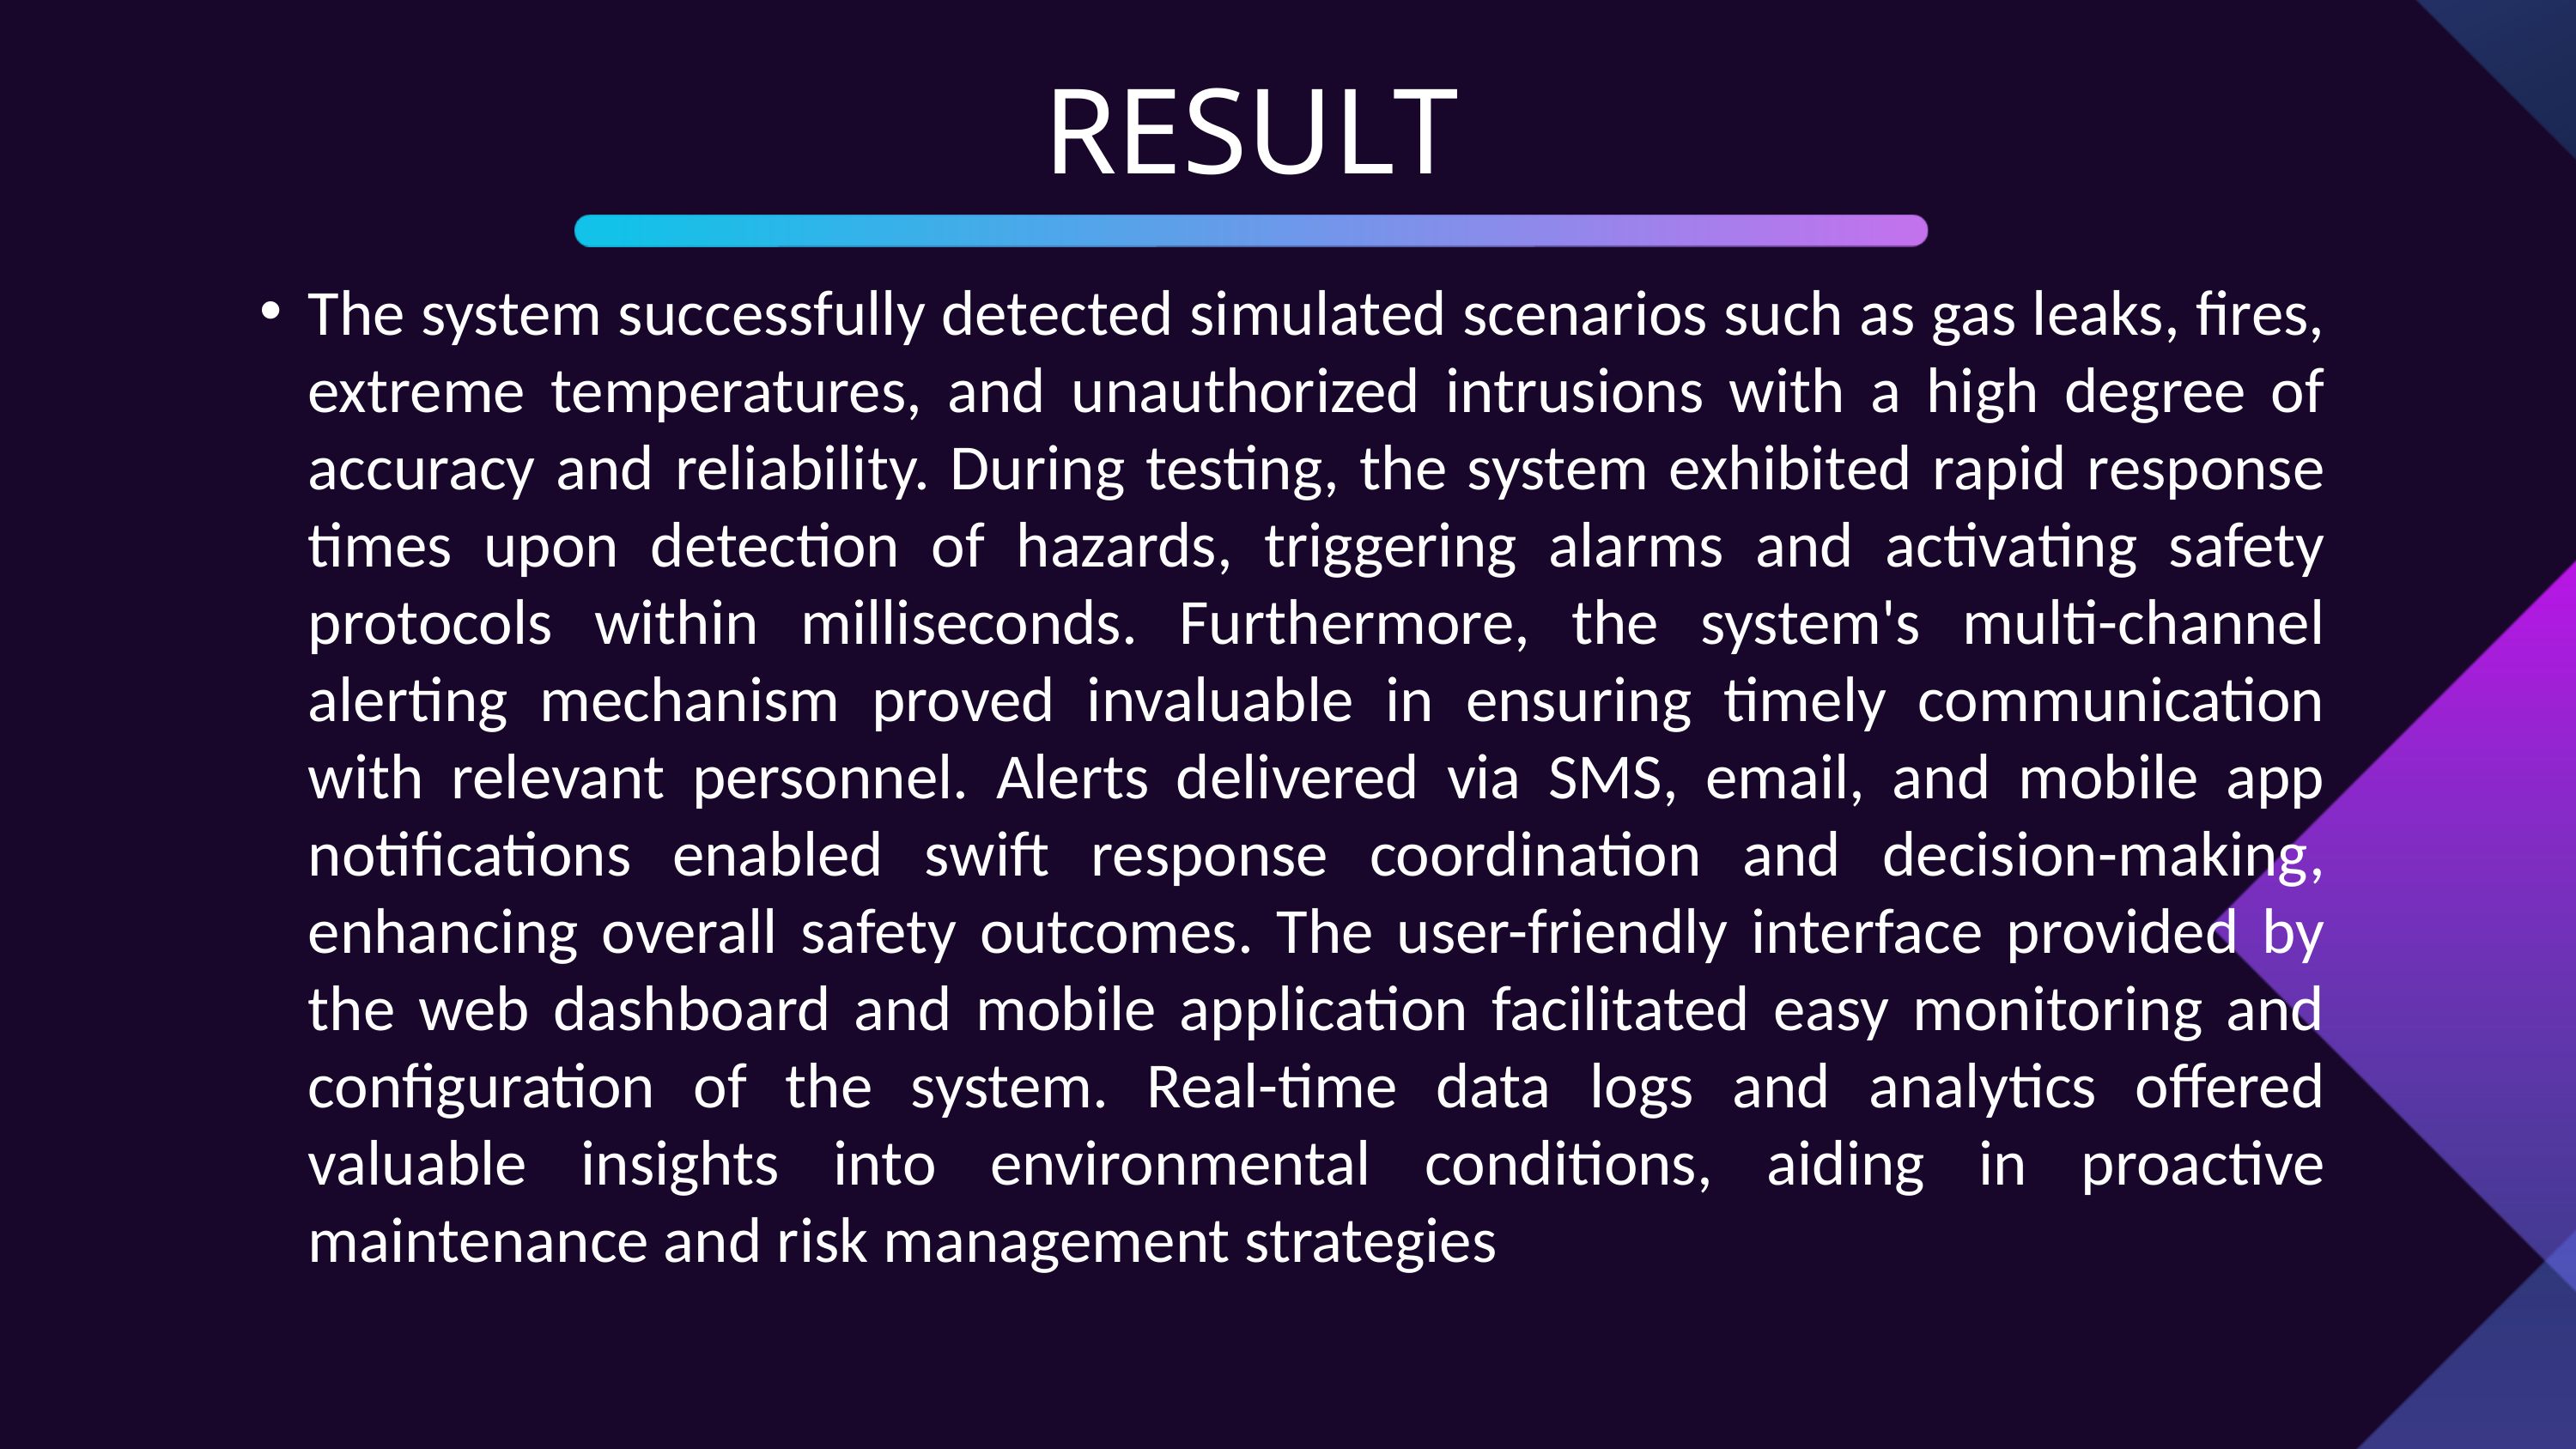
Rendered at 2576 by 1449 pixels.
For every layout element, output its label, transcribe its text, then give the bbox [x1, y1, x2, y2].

text_box [1607, 0, 2576, 1449]
text_box RESULT [445, 55, 2057, 197]
text_box [574, 215, 1929, 248]
list The system successfully detected simulated scenarios such as gas leaks, fires, extreme temperatures, and unauthorized intrusions with a high degree of accuracy and reliability. During testing, the system exhibited rapid response times upon detection of hazards, triggering alarms and activating safety protocols within milliseconds. Furthermore, the system's multi-channel alerting mechanism proved invaluable in ensuring timely communication with relevant personnel. Alerts delivered via SMS, email, and mobile app notifications enabled swift response coordination and decision-making, enhancing overall safety outcomes. The user-friendly interface provided by the web dashboard and mobile application facilitated easy monitoring and configuration of the system. Real-time data logs and analytics offered valuable insights into environmental conditions, aiding in proactive maintenance and risk management strategies [246, 264, 2340, 1410]
